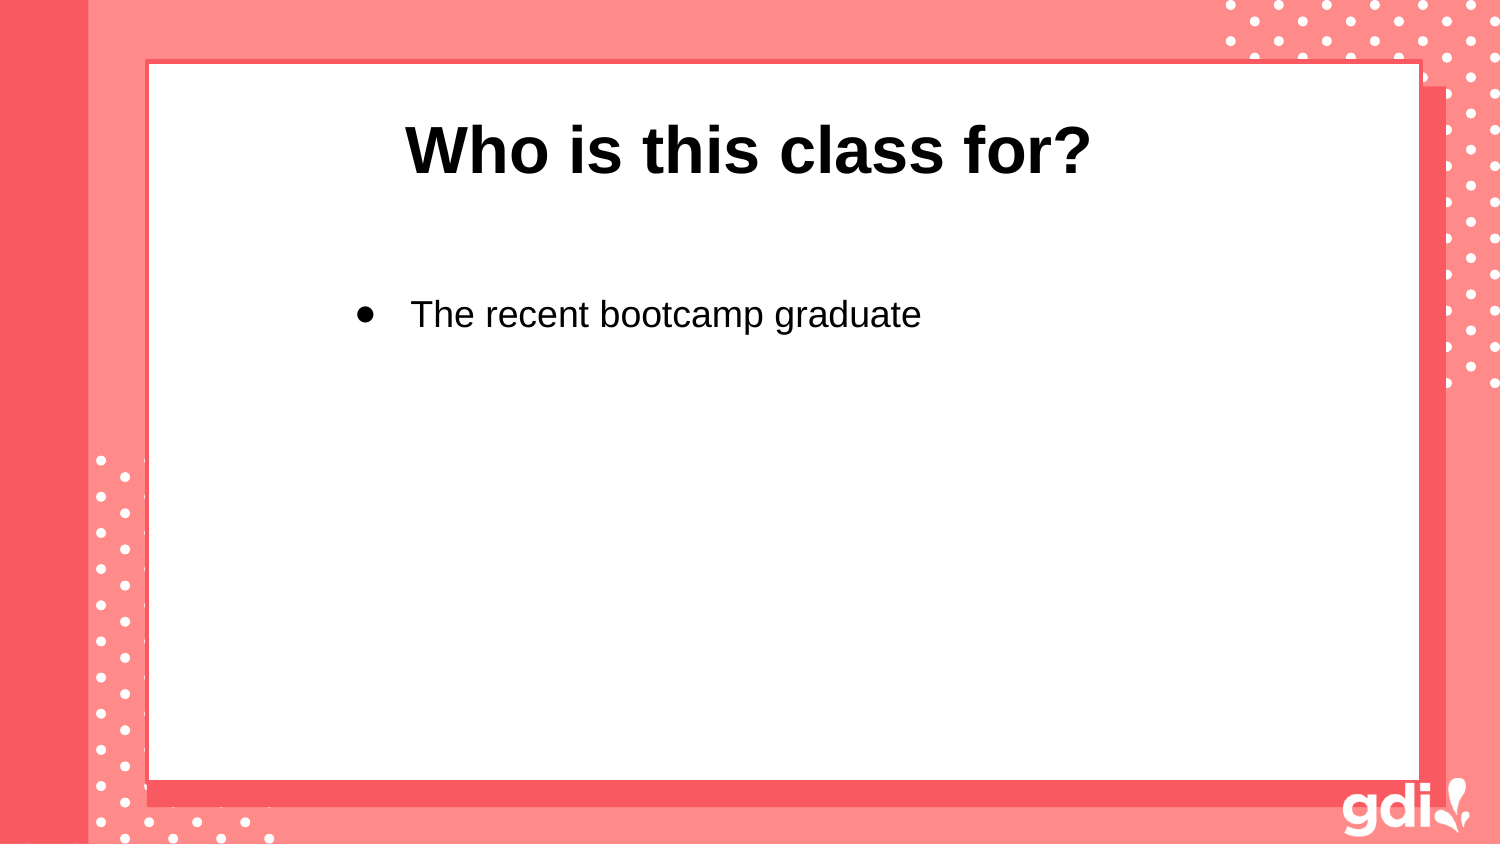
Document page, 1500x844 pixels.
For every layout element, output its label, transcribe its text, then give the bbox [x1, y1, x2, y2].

text_box The recent bootcamp graduate [320, 234, 1213, 436]
picture [1342, 777, 1471, 838]
text_box Who is this class for? [304, 105, 1196, 189]
